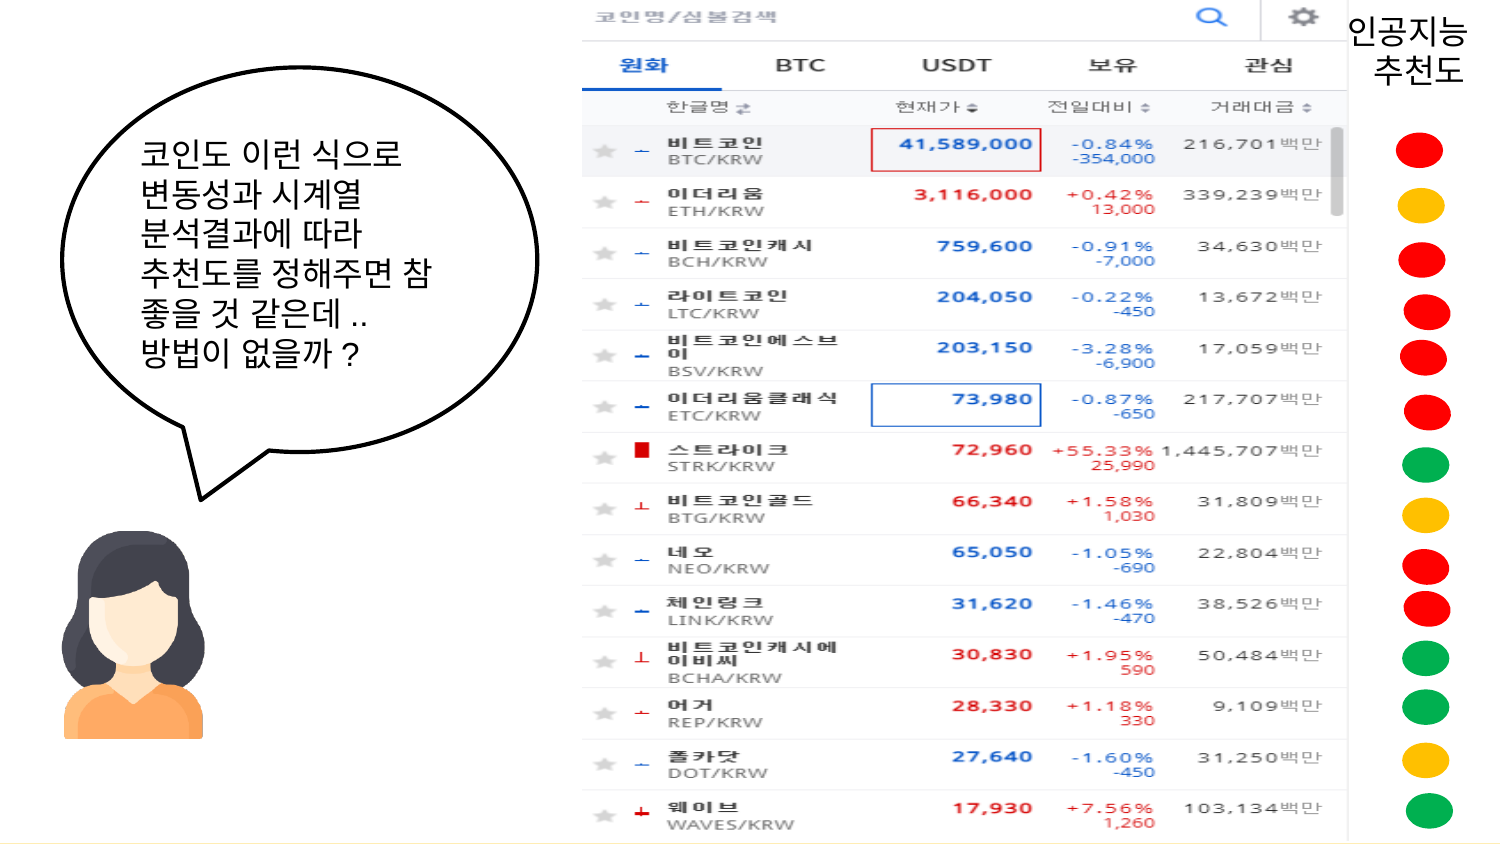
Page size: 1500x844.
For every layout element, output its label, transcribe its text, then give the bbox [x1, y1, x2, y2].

text_box 코인도 이런 식으로 변동성과 시계열 분석결과에 따라 추천도를 정해주면 참 좋을 것 같은데.. 방법이 없을까? [126, 126, 474, 381]
text_box [1396, 240, 1448, 280]
text_box [0, 0, 577, 844]
text_box 인공지능 추천도 [1353, 3, 1500, 98]
text_box [1400, 638, 1452, 679]
text_box [1395, 185, 1447, 226]
text_box [1393, 130, 1446, 171]
text_box [1401, 292, 1453, 333]
text_box [1400, 740, 1452, 781]
picture [29, 530, 238, 739]
text_box [1401, 588, 1453, 629]
text_box [1400, 687, 1452, 727]
text_box [1397, 337, 1449, 378]
text_box [1400, 445, 1452, 485]
text_box [1403, 791, 1456, 831]
picture [582, 0, 1349, 841]
text_box [60, 65, 540, 503]
text_box [1401, 392, 1453, 433]
text_box [1400, 547, 1452, 587]
text_box [1351, 98, 1500, 844]
text_box [1400, 495, 1452, 536]
